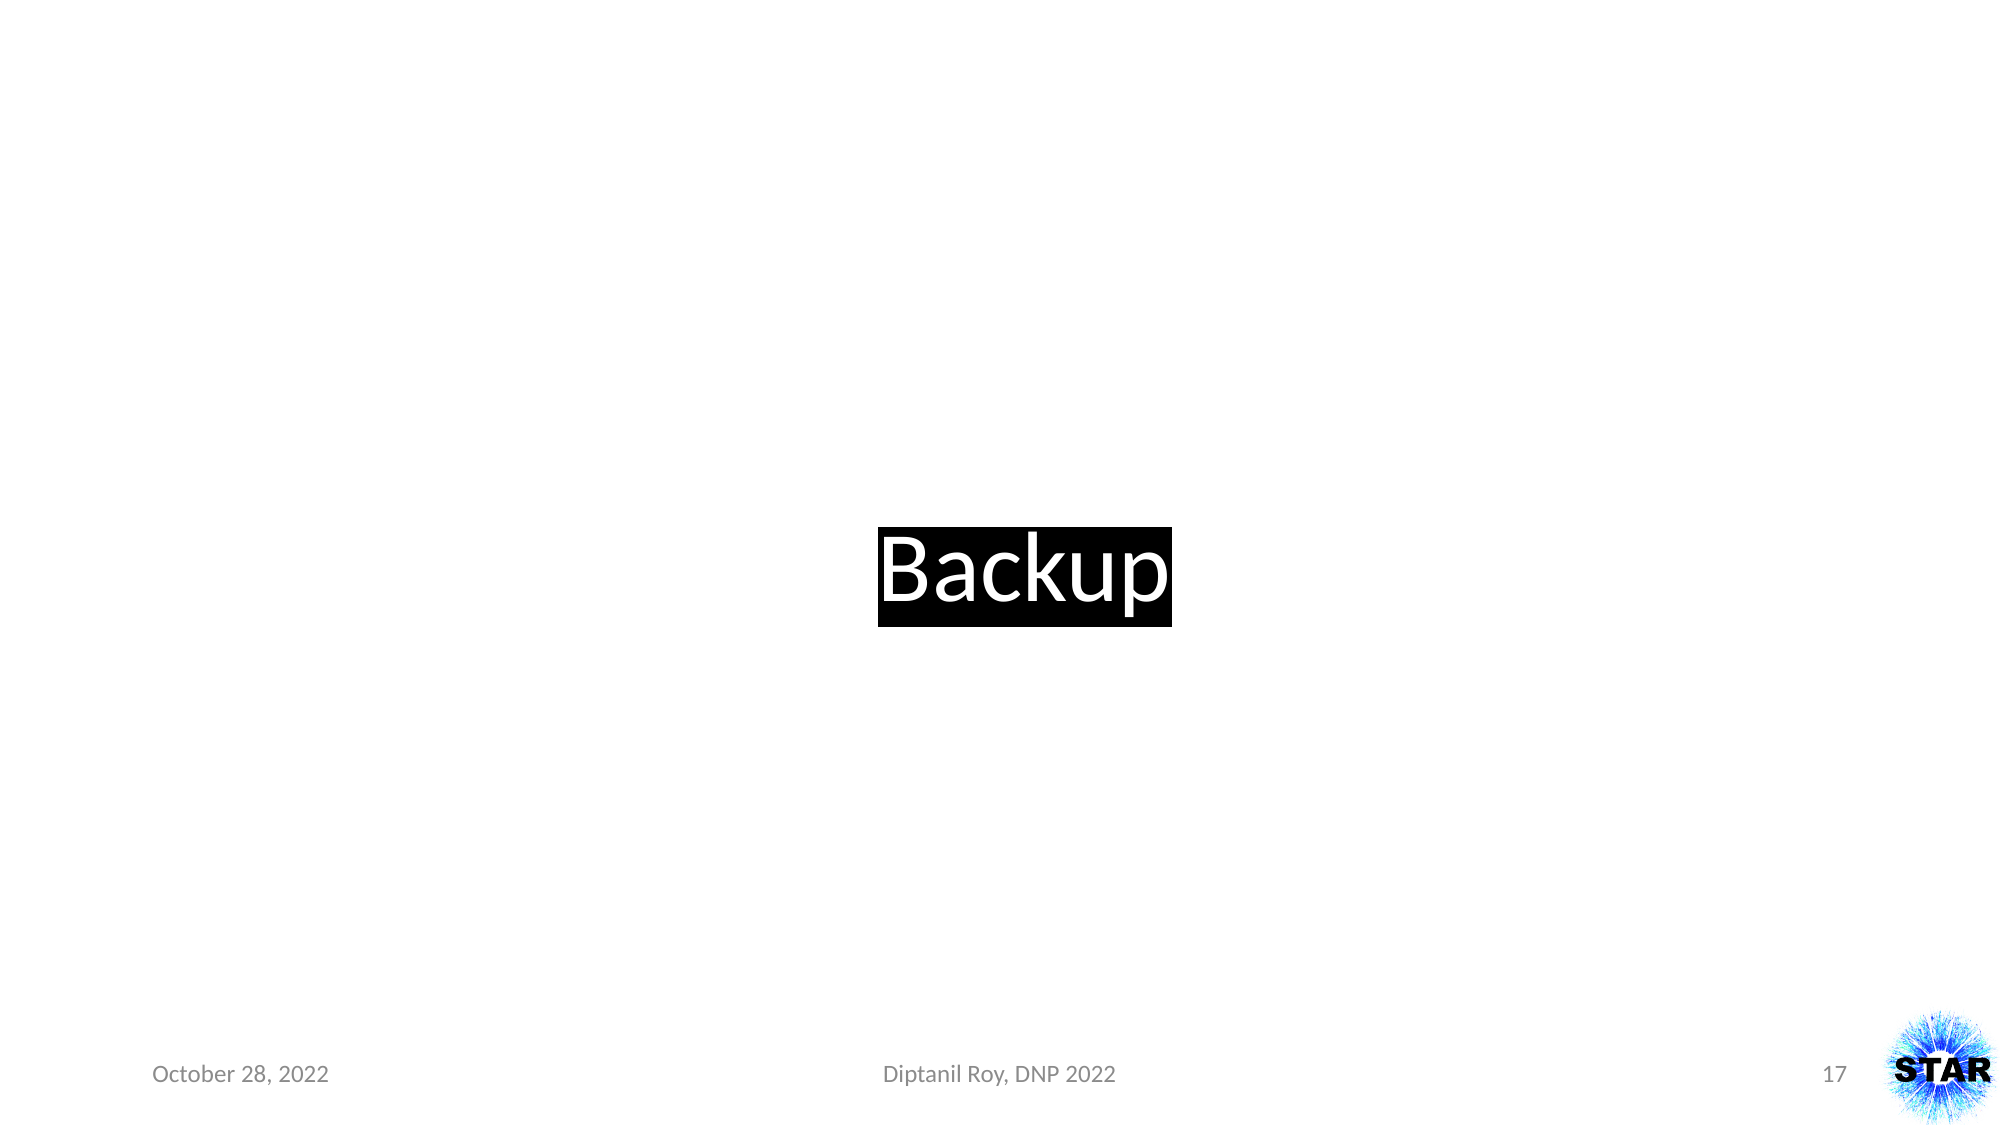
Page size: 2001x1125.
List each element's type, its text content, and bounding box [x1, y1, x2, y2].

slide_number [137, 1042, 588, 1103]
slide_number 17 [1412, 1042, 1847, 1103]
text_box Backup [862, 494, 2000, 629]
picture [1847, 996, 2000, 1125]
footer Diptanil Roy, DNP 2022 [662, 1042, 1338, 1103]
